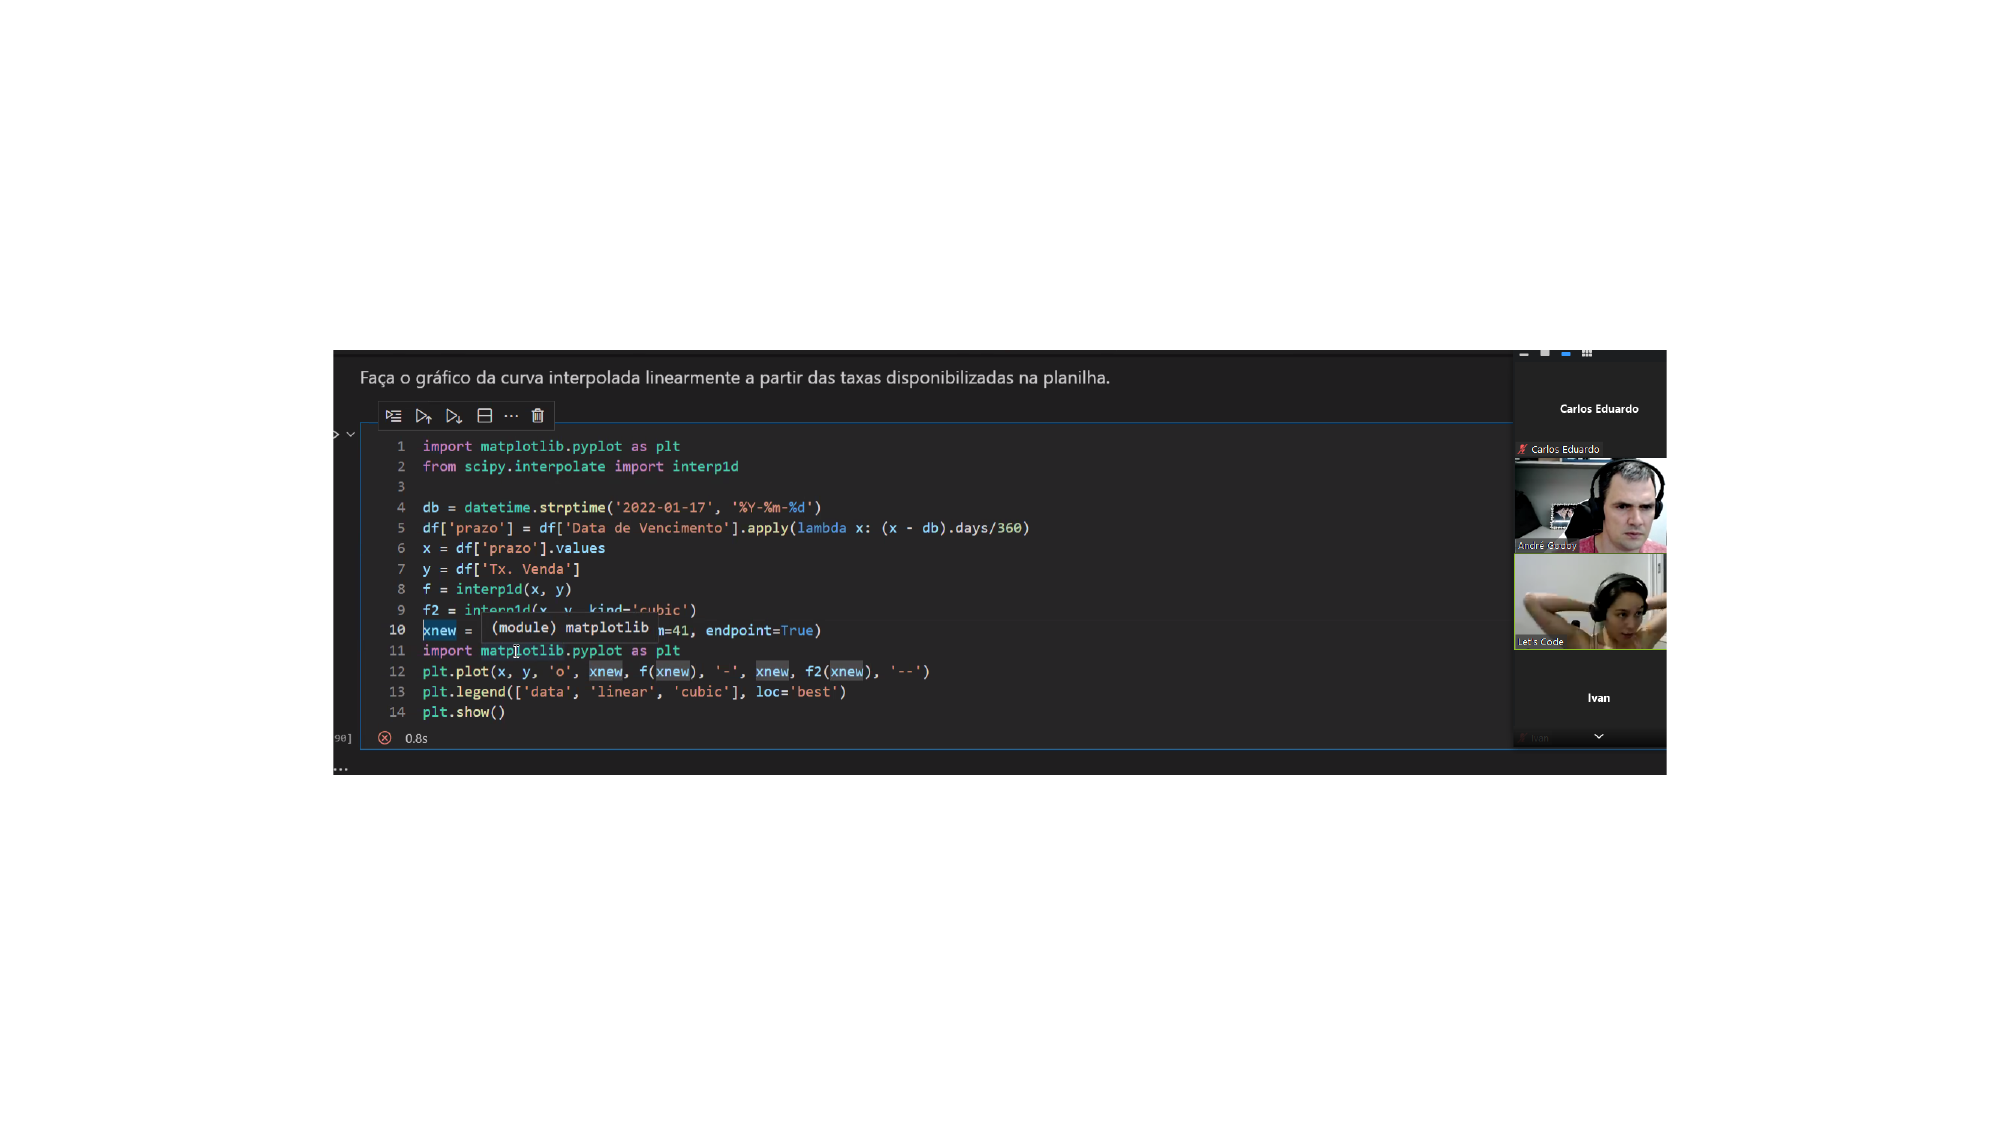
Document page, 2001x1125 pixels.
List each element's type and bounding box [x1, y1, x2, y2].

text_box [333, 350, 1667, 775]
